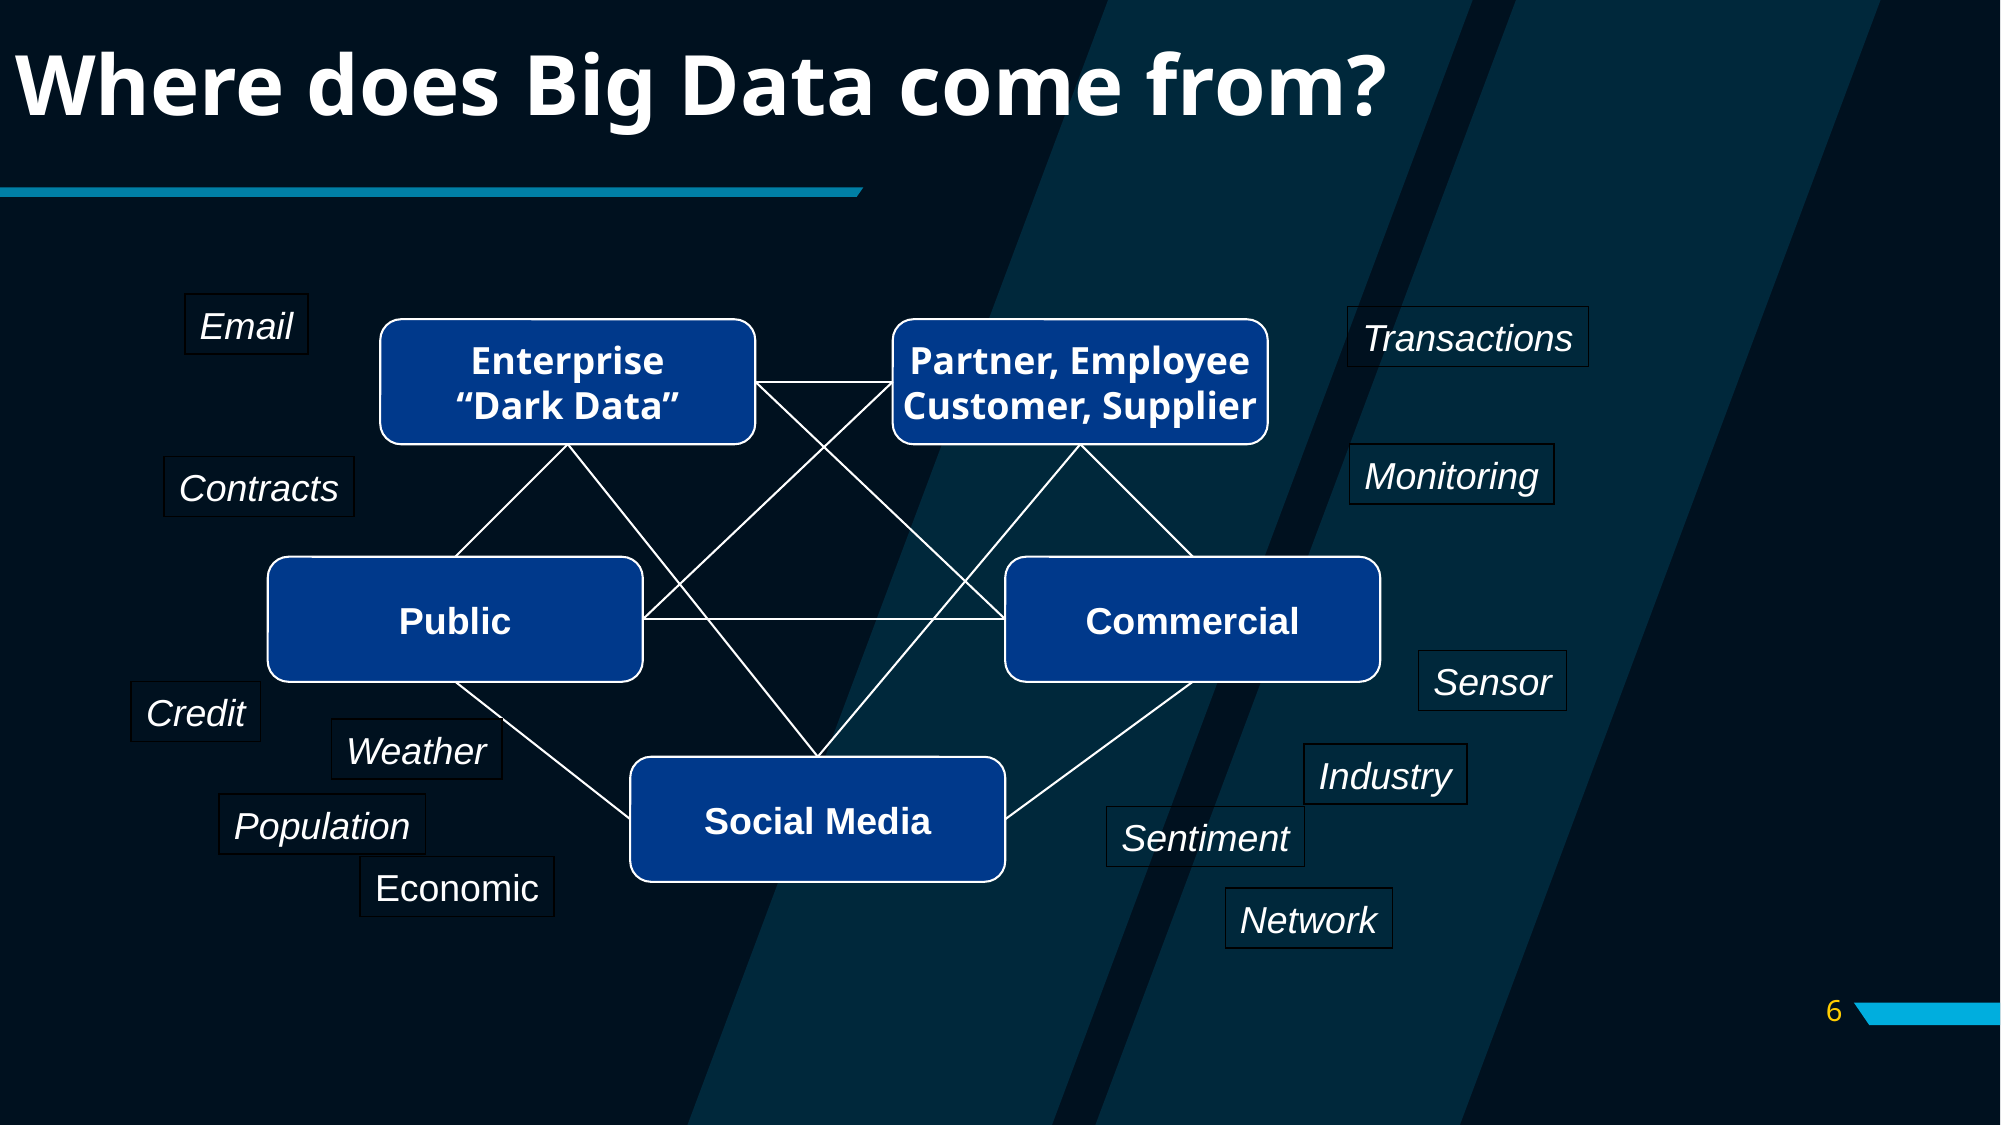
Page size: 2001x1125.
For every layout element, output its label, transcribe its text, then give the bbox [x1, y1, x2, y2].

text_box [455, 444, 568, 557]
text_box Social Media [630, 757, 1006, 882]
text_box Partner, Employee Customer, Supplier [892, 319, 1268, 445]
text_box Transactions [1347, 306, 1589, 367]
title Where does Big Data come from? [0, 8, 1725, 141]
text_box Sentiment [1106, 806, 1305, 867]
text_box Network [1225, 888, 1393, 948]
text_box Enterprise “Dark Data” [380, 319, 756, 445]
text_box Population [219, 794, 426, 854]
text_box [567, 444, 818, 757]
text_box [818, 444, 1081, 757]
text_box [642, 381, 755, 444]
text_box Sensor [1418, 650, 1567, 711]
text_box Email [184, 294, 308, 354]
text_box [1005, 681, 1193, 820]
text_box Credit [131, 681, 261, 742]
text_box Weather [331, 719, 455, 779]
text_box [455, 681, 631, 820]
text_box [1080, 444, 1193, 557]
text_box Commercial [1081, 556, 1381, 682]
text_box Industry [1303, 744, 1467, 804]
text_box Contracts [164, 456, 355, 517]
text_box Economic [360, 856, 555, 917]
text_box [755, 381, 1006, 619]
text_box Monitoring [1349, 444, 1554, 504]
footer 6 [1803, 974, 1900, 1050]
text_box Public [267, 556, 567, 682]
